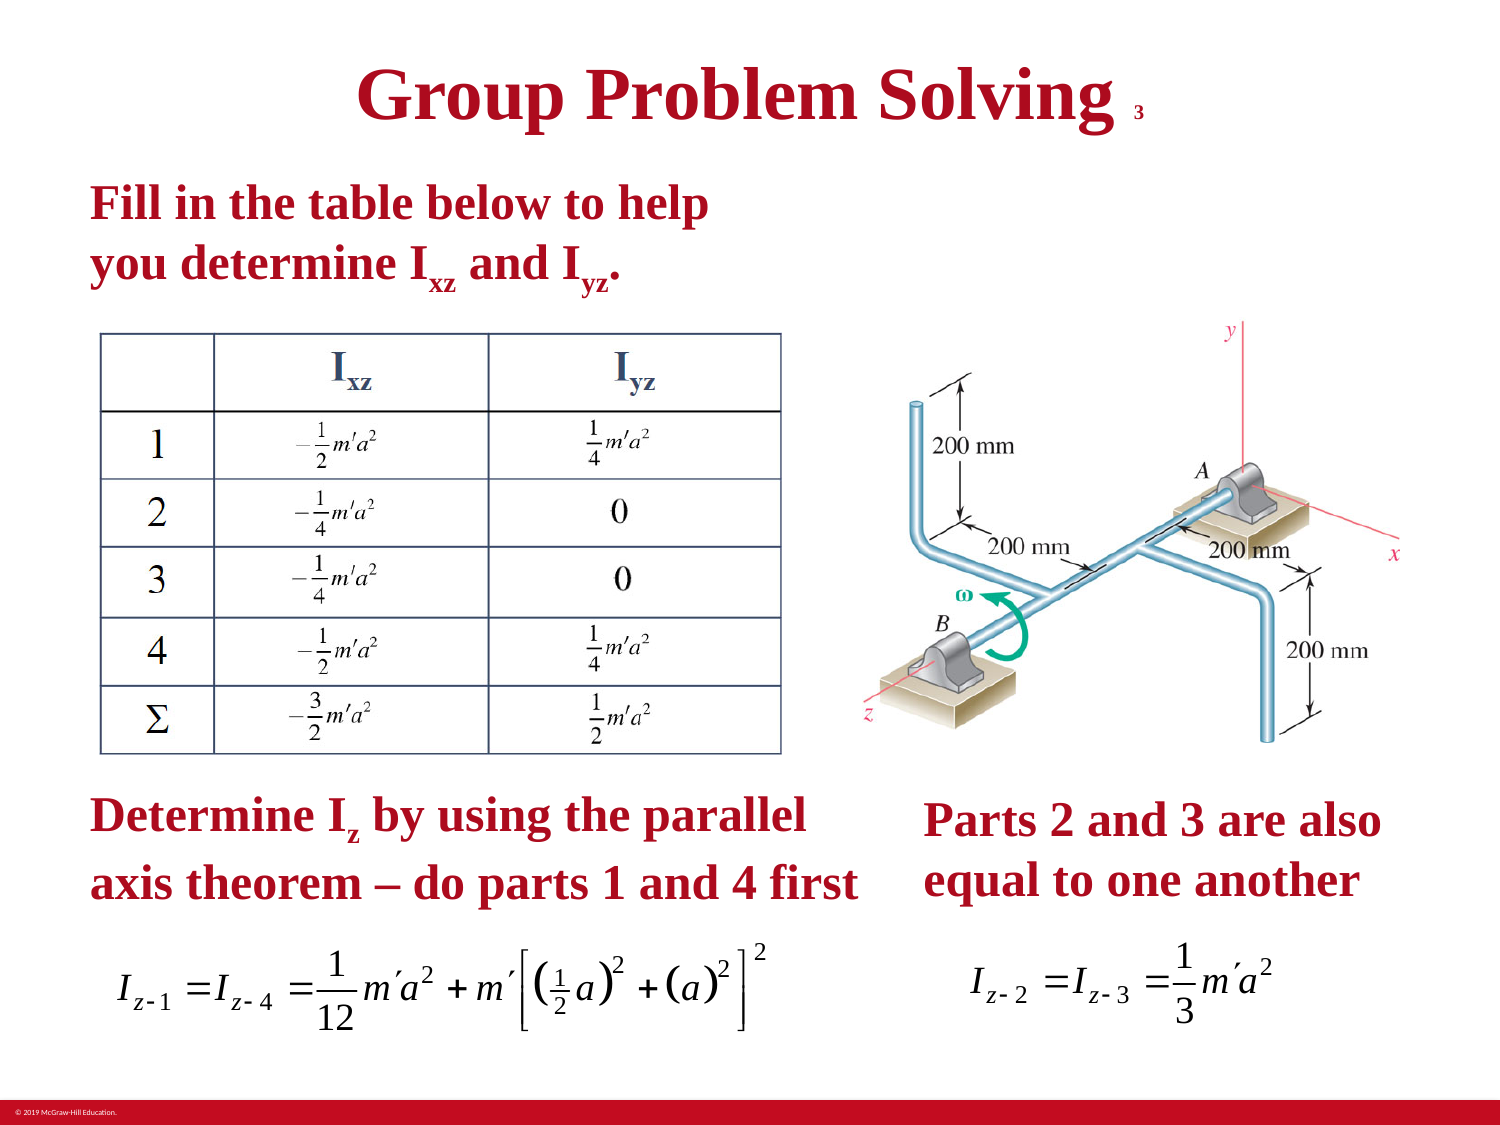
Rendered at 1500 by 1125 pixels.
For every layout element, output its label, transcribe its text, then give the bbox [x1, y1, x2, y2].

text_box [962, 930, 1281, 1034]
picture [862, 317, 1400, 744]
title Group Problem Solving 3 [75, 37, 1425, 138]
list Parts 2 and 3 are also equal to one another [908, 779, 1414, 913]
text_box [109, 930, 776, 1041]
picture [99, 332, 782, 755]
list Fill in the table below to help you determine Ixz and Iyz. [75, 162, 759, 294]
list Determine Iz by using the parallel axis theorem – do parts 1 and 4 first [75, 774, 913, 913]
